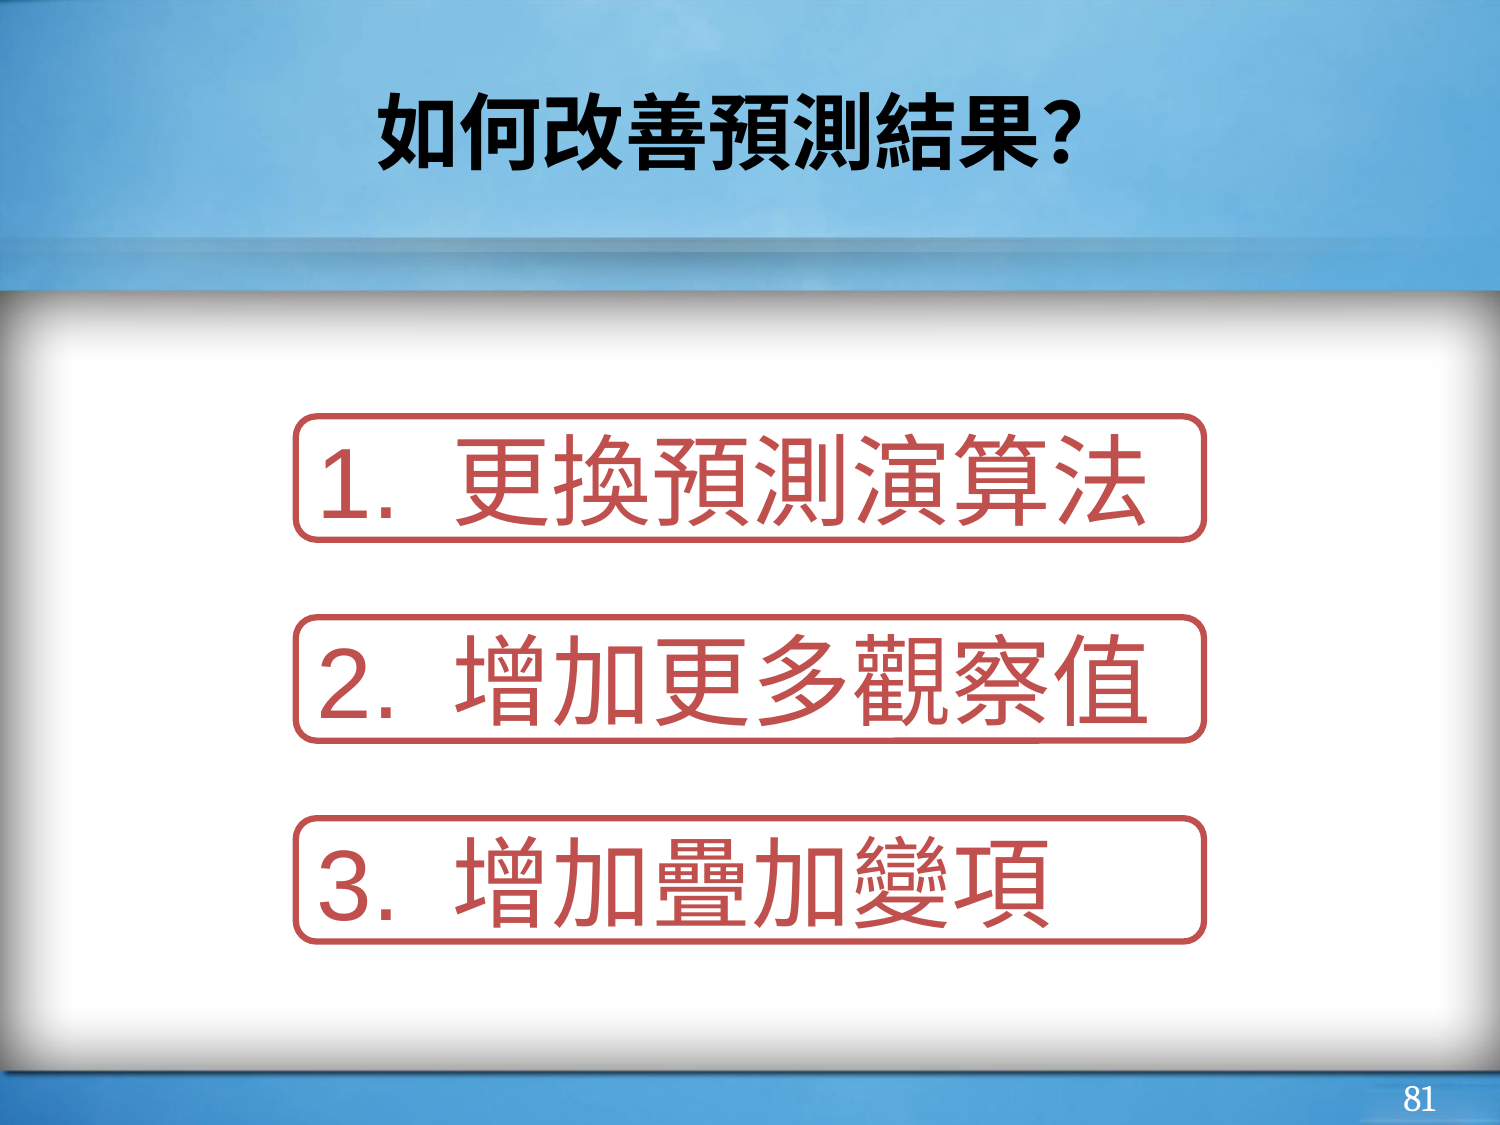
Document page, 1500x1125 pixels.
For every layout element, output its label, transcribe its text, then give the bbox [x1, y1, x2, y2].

title 如何改善預測結果？ [78, 27, 1422, 232]
text_box 2. 增加更多觀察值 [295, 617, 1205, 741]
text_box 3. 增加疊加變項 [295, 818, 1205, 942]
slide_number ‹#› [1350, 1074, 1488, 1118]
picture [0, 0, 1500, 1125]
text_box 1. 更換預測演算法 [295, 416, 1205, 540]
